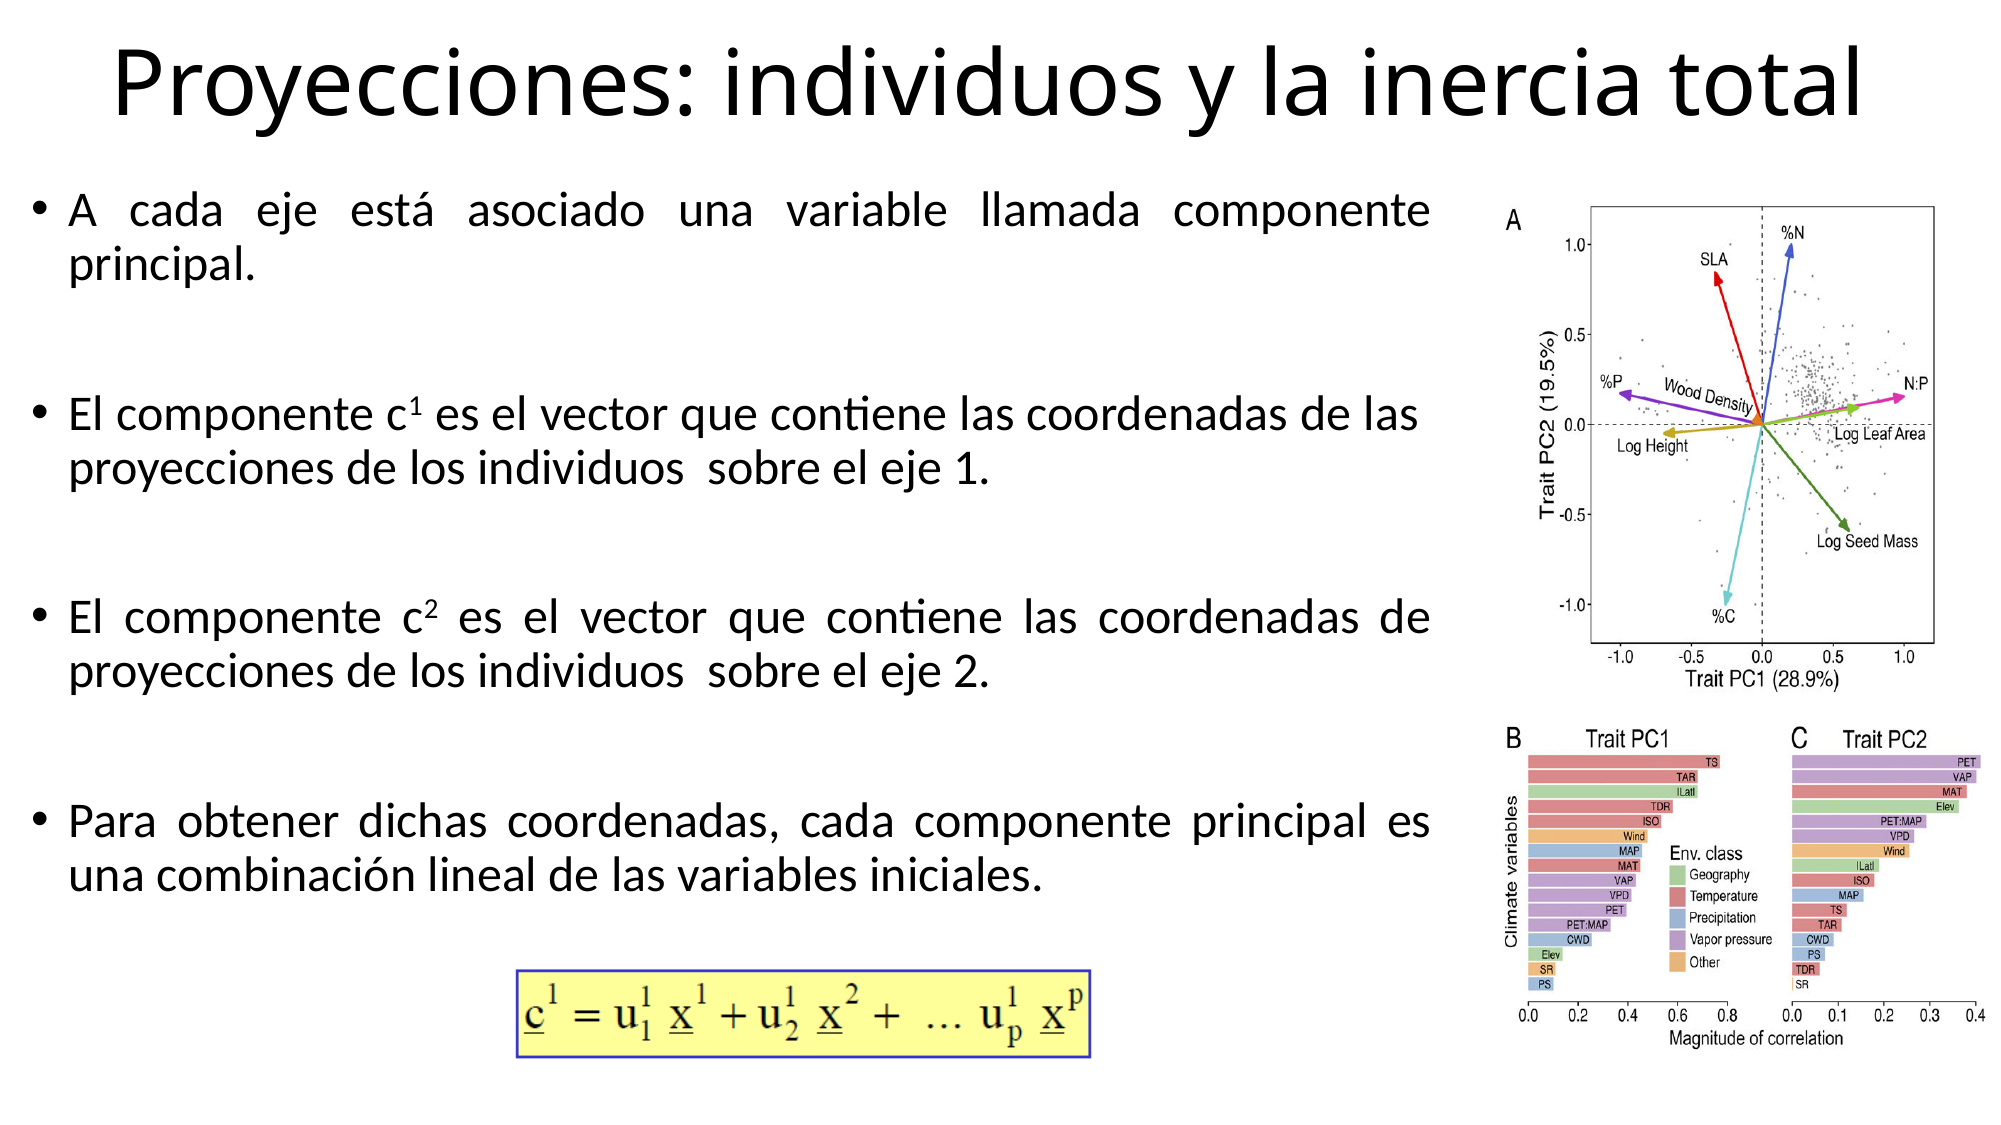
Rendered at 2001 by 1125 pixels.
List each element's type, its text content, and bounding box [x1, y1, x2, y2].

list A cada eje está asociado una variable llamada componente principal. El componente c1 es el vector que contiene las coordenadas de las proyecciones de los individuos sobre el eje 1. El componente c2 es el vector que contiene las coordenadas de proyecciones de los individuos sobre el eje 2. Para obtener dichas coordenadas, cada componente principal es una combinación lineal de las variables iniciales. [15, 175, 1447, 1070]
picture [508, 960, 1097, 1063]
title Proyecciones: individuos y la inercia total [32, 21, 1946, 150]
picture [1503, 204, 1986, 1050]
